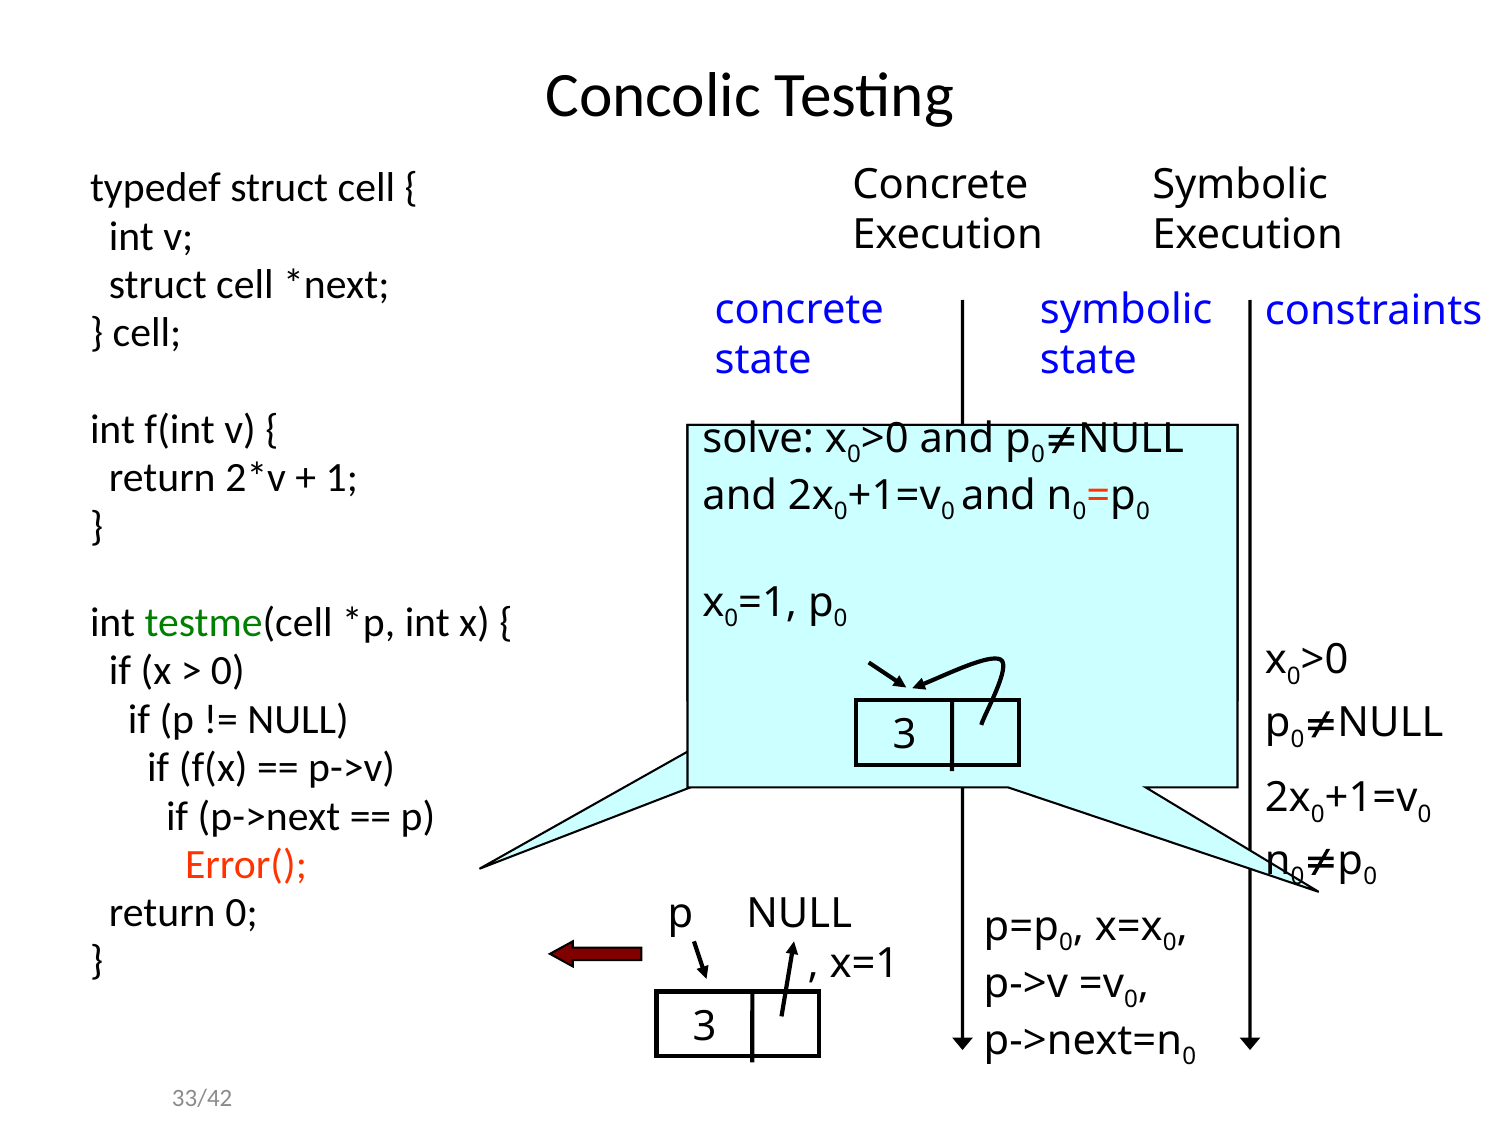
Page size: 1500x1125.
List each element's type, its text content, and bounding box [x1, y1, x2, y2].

text_box x0>0 [1250, 624, 1500, 687]
list typedef struct cell { int v; struct cell *next; } cell; int f(int v) { return 2*v + 1; } int testme(cell *p, int x) { if (x > 0) if (p != NULL) if (f(x) == p->v) if (p->next == p) Error(); return 0; } [75, 162, 738, 1038]
text_box [868, 662, 907, 688]
text_box p0NULL [1250, 687, 1500, 760]
text_box Concrete Execution [837, 149, 1088, 265]
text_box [855, 699, 1019, 772]
text_box [912, 658, 1004, 698]
text_box [479, 751, 689, 869]
title Concolic Testing [75, 45, 1425, 138]
text_box solve: x0>0 and p0NULL and 2x0+1=v0 and n0=p0 x0=1, p0 [687, 424, 1250, 869]
text_box n0p0 [1250, 825, 1500, 897]
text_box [549, 878, 1257, 1063]
text_box 2x0+1=v0 [1250, 762, 1500, 825]
text_box Symbolic Execution [1137, 149, 1388, 265]
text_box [699, 274, 1500, 391]
